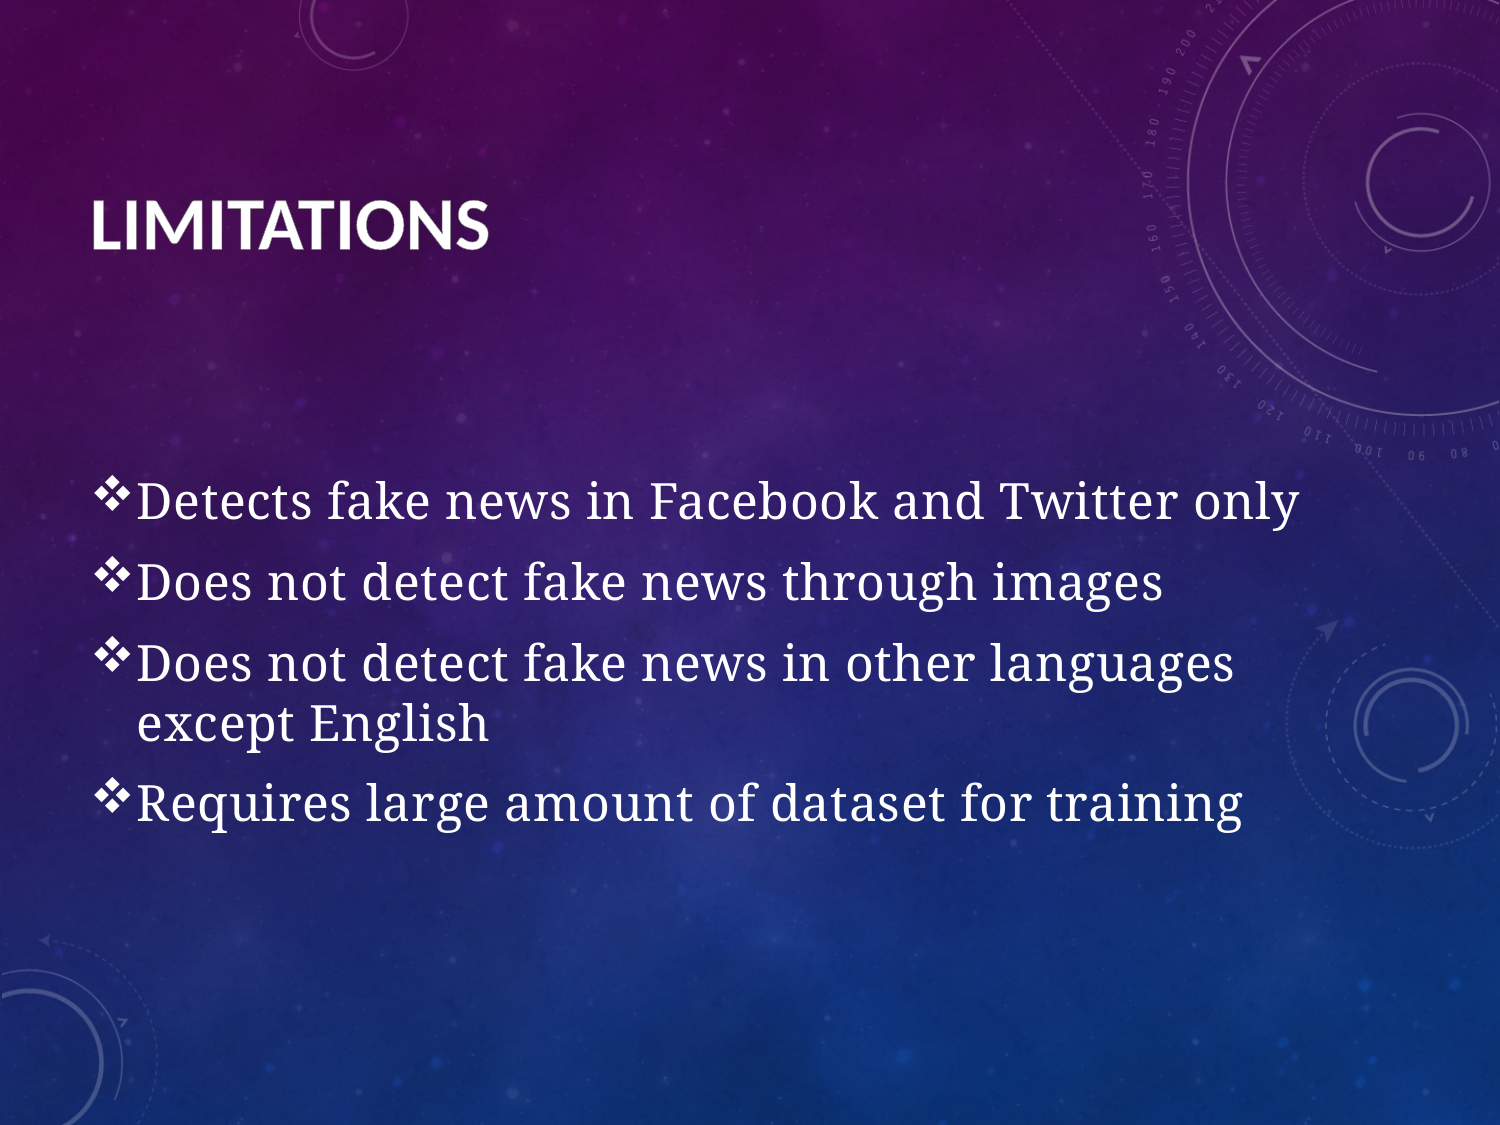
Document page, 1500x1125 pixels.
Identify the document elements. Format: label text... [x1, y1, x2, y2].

title LIMITATIONS [75, 99, 1350, 339]
picture [0, 0, 1500, 1125]
list Detects fake news in Facebook and Twitter only Does not detect fake news through images Does not detect fake news in other languages except English Requires large amount of dataset for training [75, 351, 1350, 950]
